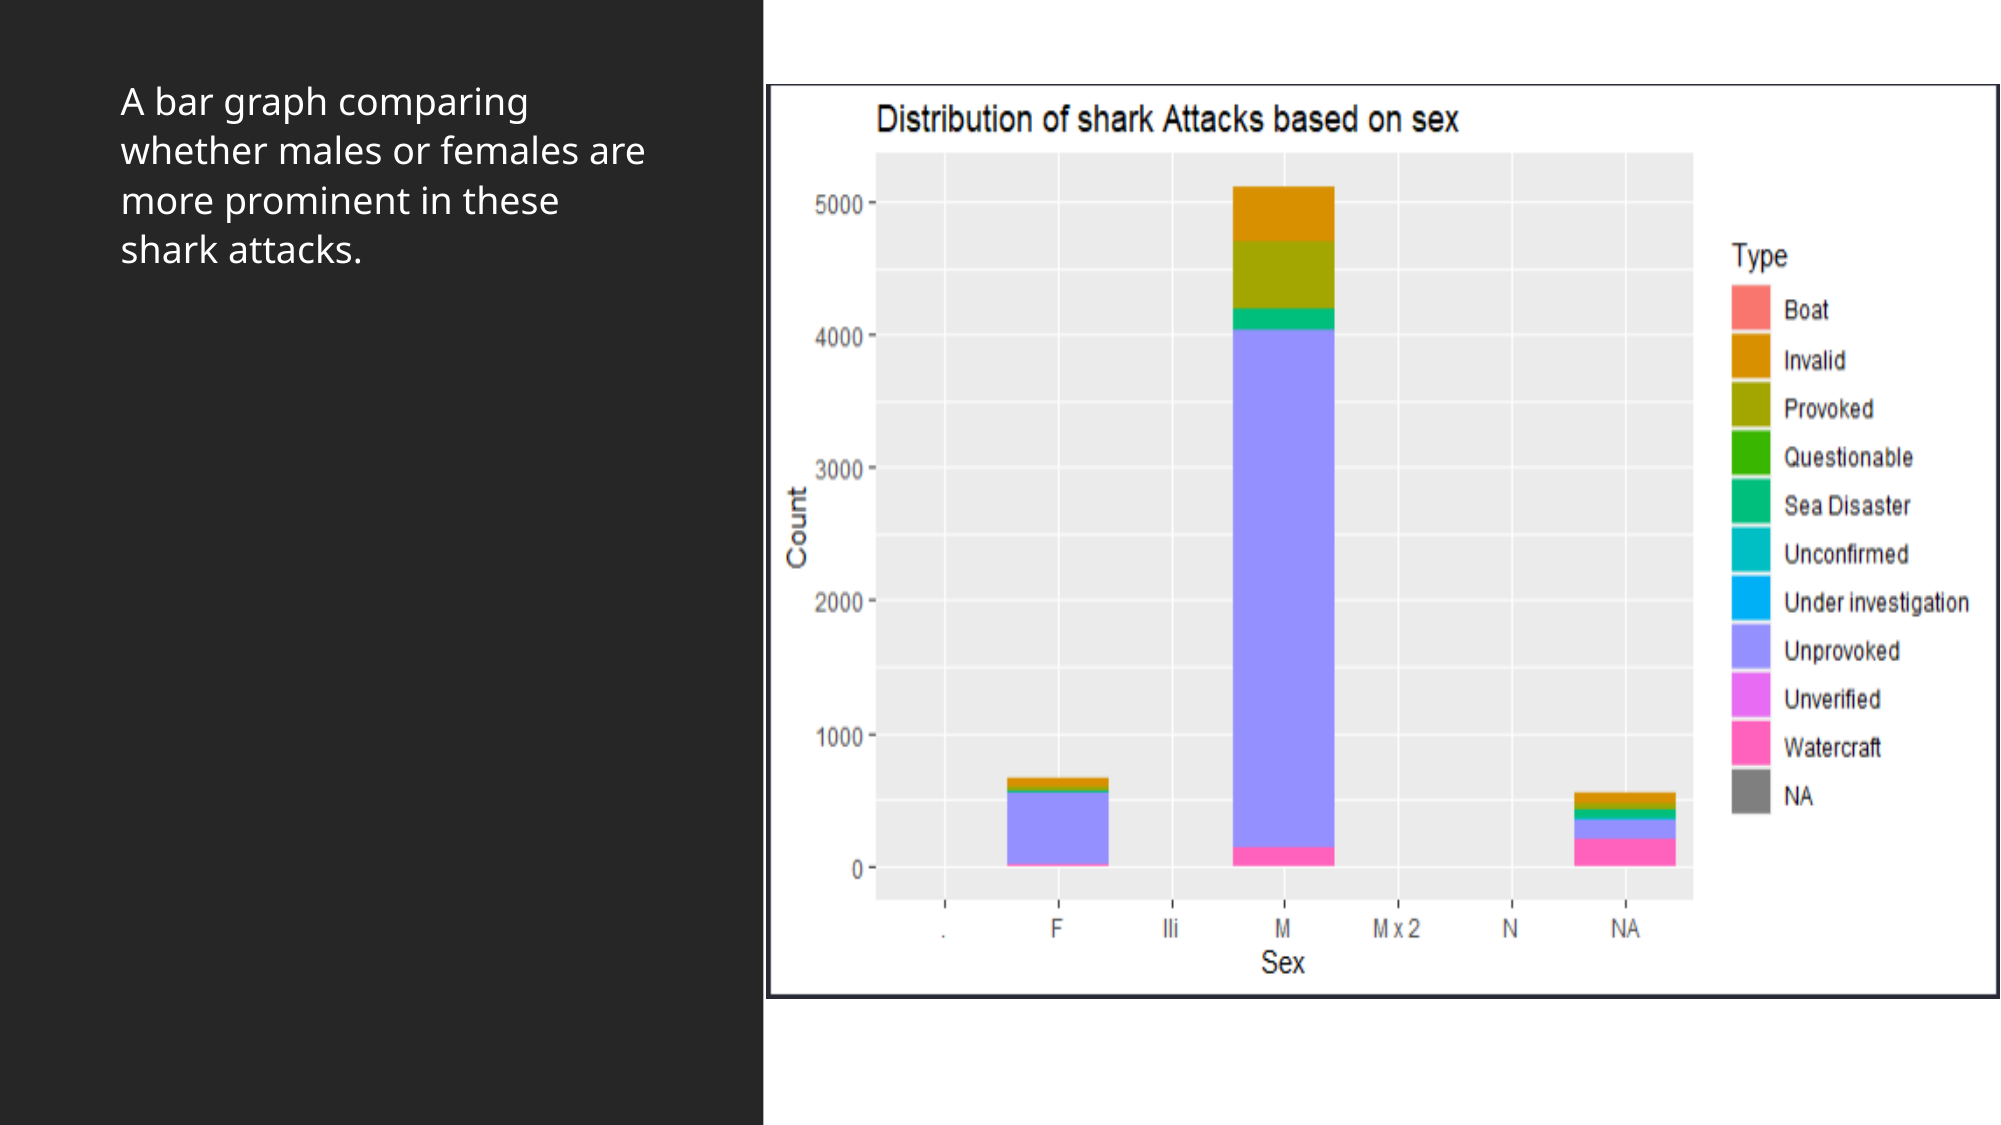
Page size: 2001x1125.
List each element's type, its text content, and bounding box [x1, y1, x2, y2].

list A bar graph comparing whether males or females are more prominent in these shark attacks. [105, 65, 683, 1002]
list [765, 84, 2000, 999]
